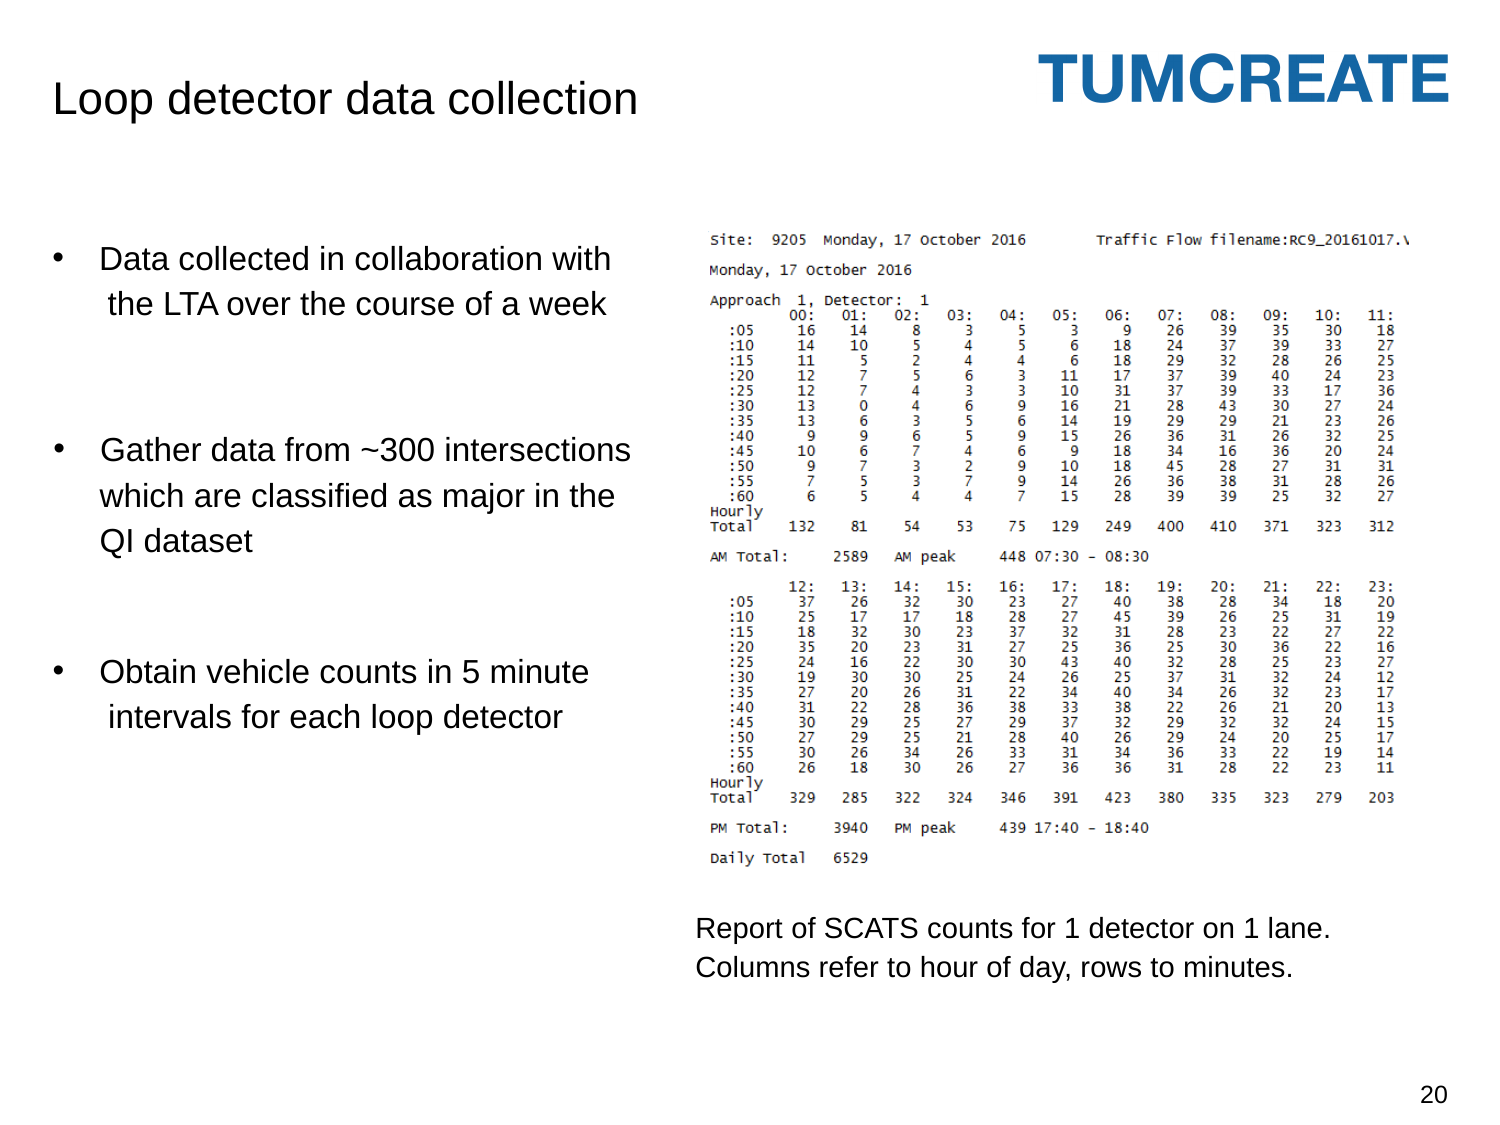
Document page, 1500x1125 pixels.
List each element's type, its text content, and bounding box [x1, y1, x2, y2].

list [708, 230, 1409, 878]
text_box Gather data from ~300 intersections which are classified as major in the QI dataset [53, 422, 633, 560]
text_box Report of SCATS counts for 1 detector on 1 lane. Columns refer to hour of day, rows to minutes. [695, 904, 1333, 984]
title Loop detector data collection [52, 54, 1449, 115]
text_box Obtain vehicle counts in 5 minute intervals for each loop detector [52, 644, 600, 736]
text_box Data collected in collaboration with the LTA over the course of a week [52, 231, 622, 323]
